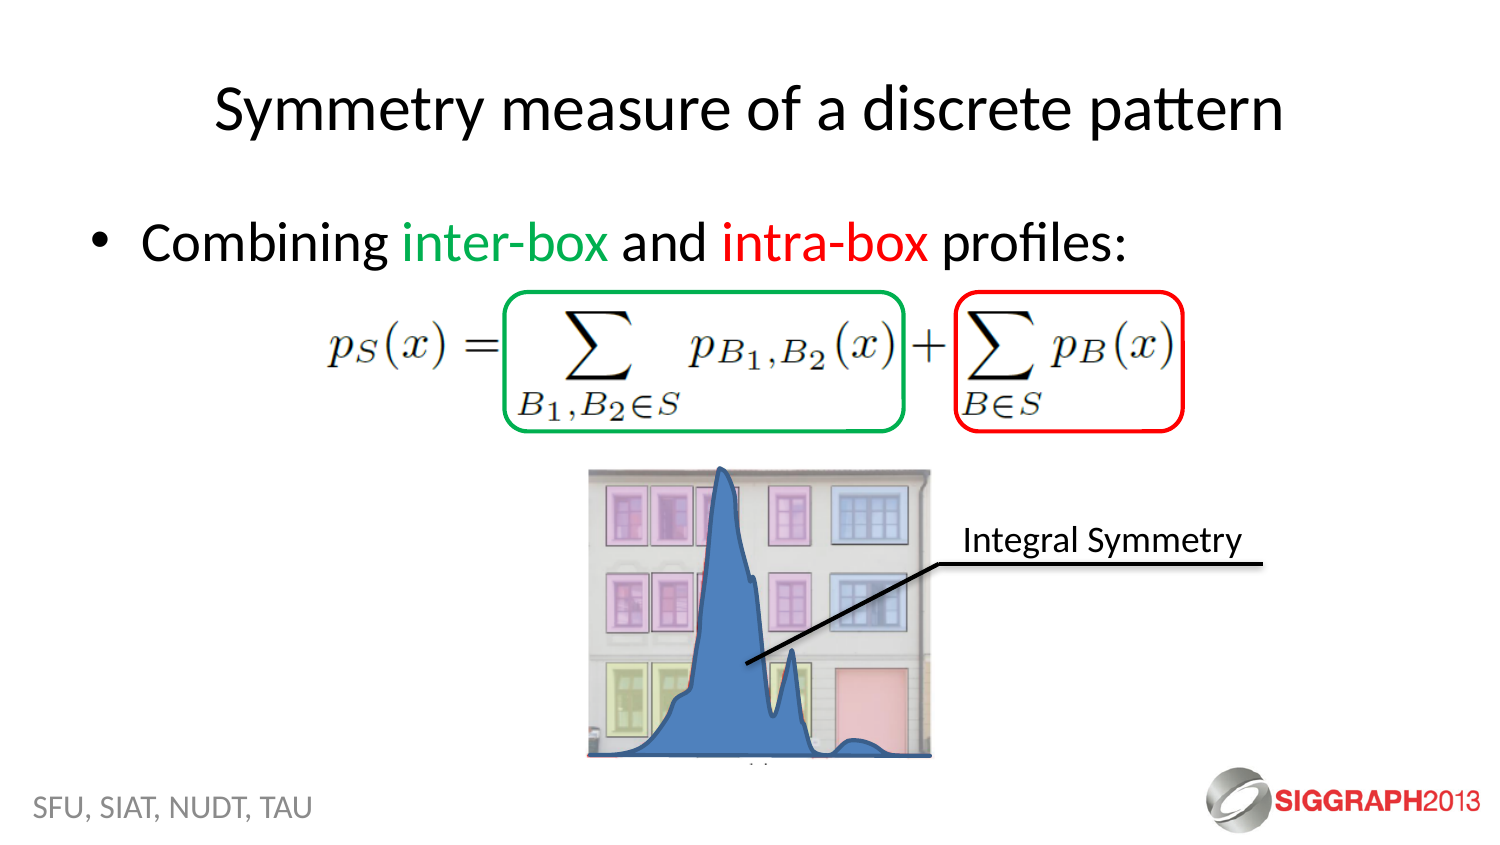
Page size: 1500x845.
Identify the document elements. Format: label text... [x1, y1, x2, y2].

text_box [957, 289, 1185, 418]
footer SFU, SIAT, NUDT, TAU [17, 782, 372, 828]
picture [324, 303, 1179, 428]
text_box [745, 506, 1264, 665]
picture [583, 464, 940, 765]
text_box [506, 289, 902, 302]
title Symmetry measure of a discrete pattern [75, 33, 1425, 175]
list Combining inter-box and intra-box profiles: [75, 196, 1425, 281]
picture [1198, 764, 1494, 836]
